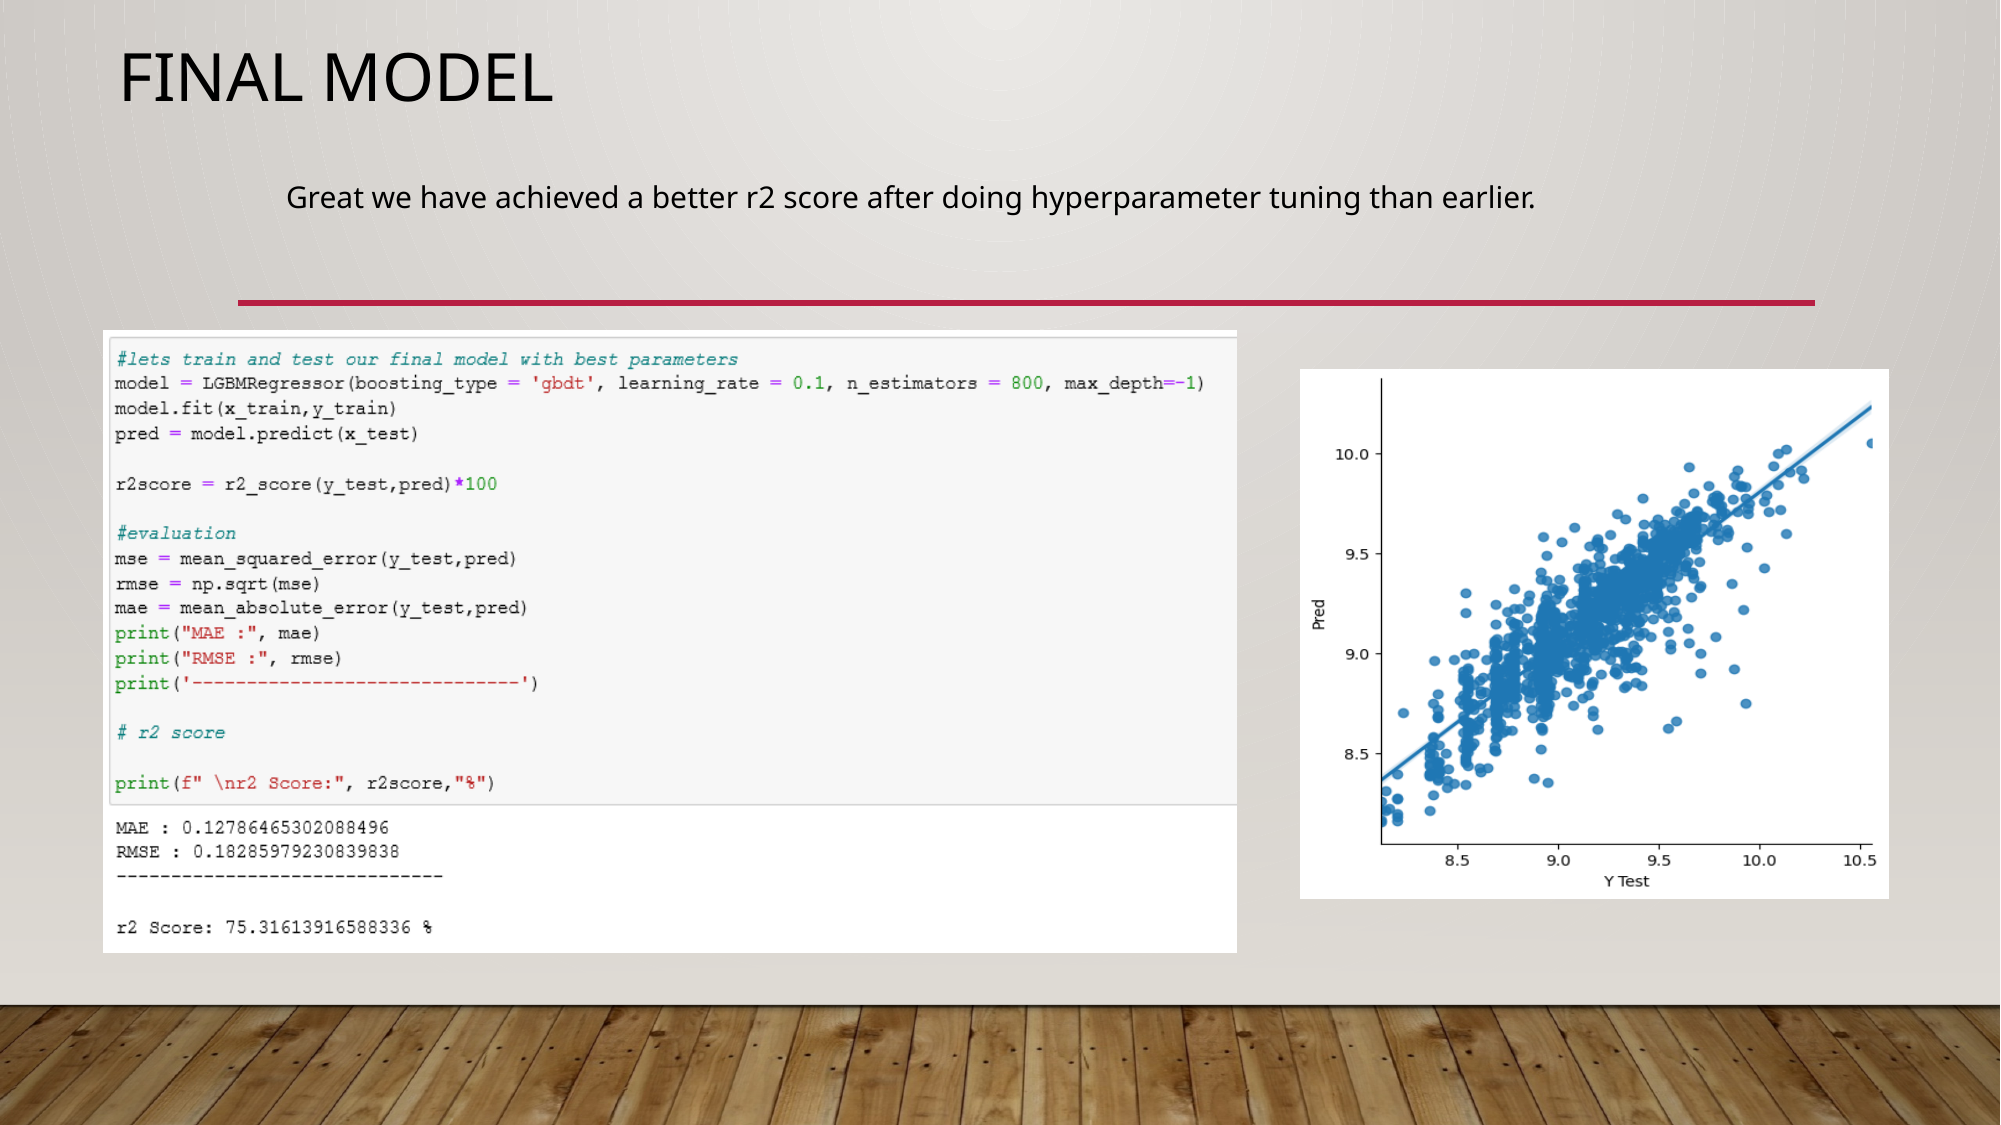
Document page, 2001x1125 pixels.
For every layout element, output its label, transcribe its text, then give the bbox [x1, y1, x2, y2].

picture [1300, 368, 1889, 899]
list Great we have achieved a better r2 score after doing hyperparameter tuning than earlier. [241, 163, 1759, 249]
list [103, 330, 1237, 953]
title Final Model [103, 36, 1859, 166]
picture [0, 1005, 2000, 1125]
